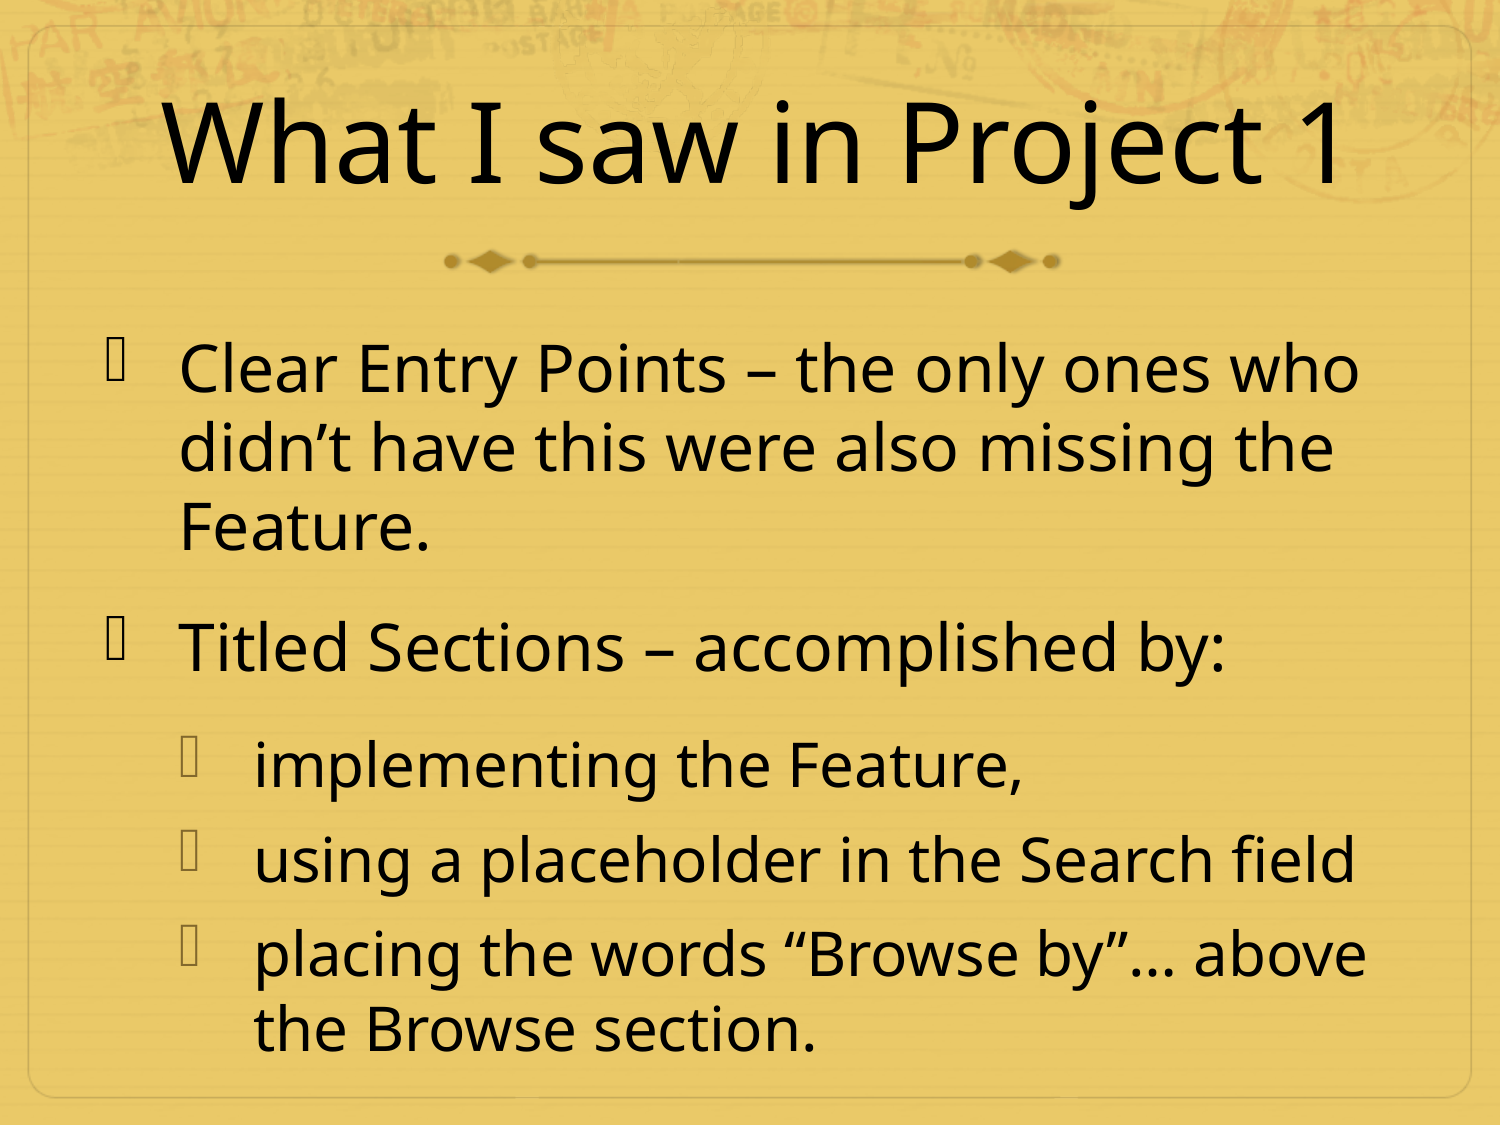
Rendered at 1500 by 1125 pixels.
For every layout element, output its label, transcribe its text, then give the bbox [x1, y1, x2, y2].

list Clear Entry Points – the only ones who didn’t have this were also missing the Feature. Titled Sections – accomplished by: implementing the Feature, using a placeholder in the Search field placing the words “Browse by”… above the Browse section. [89, 318, 1403, 1078]
picture [0, 0, 1500, 1125]
title What I saw in Project 1 [43, 45, 1475, 233]
